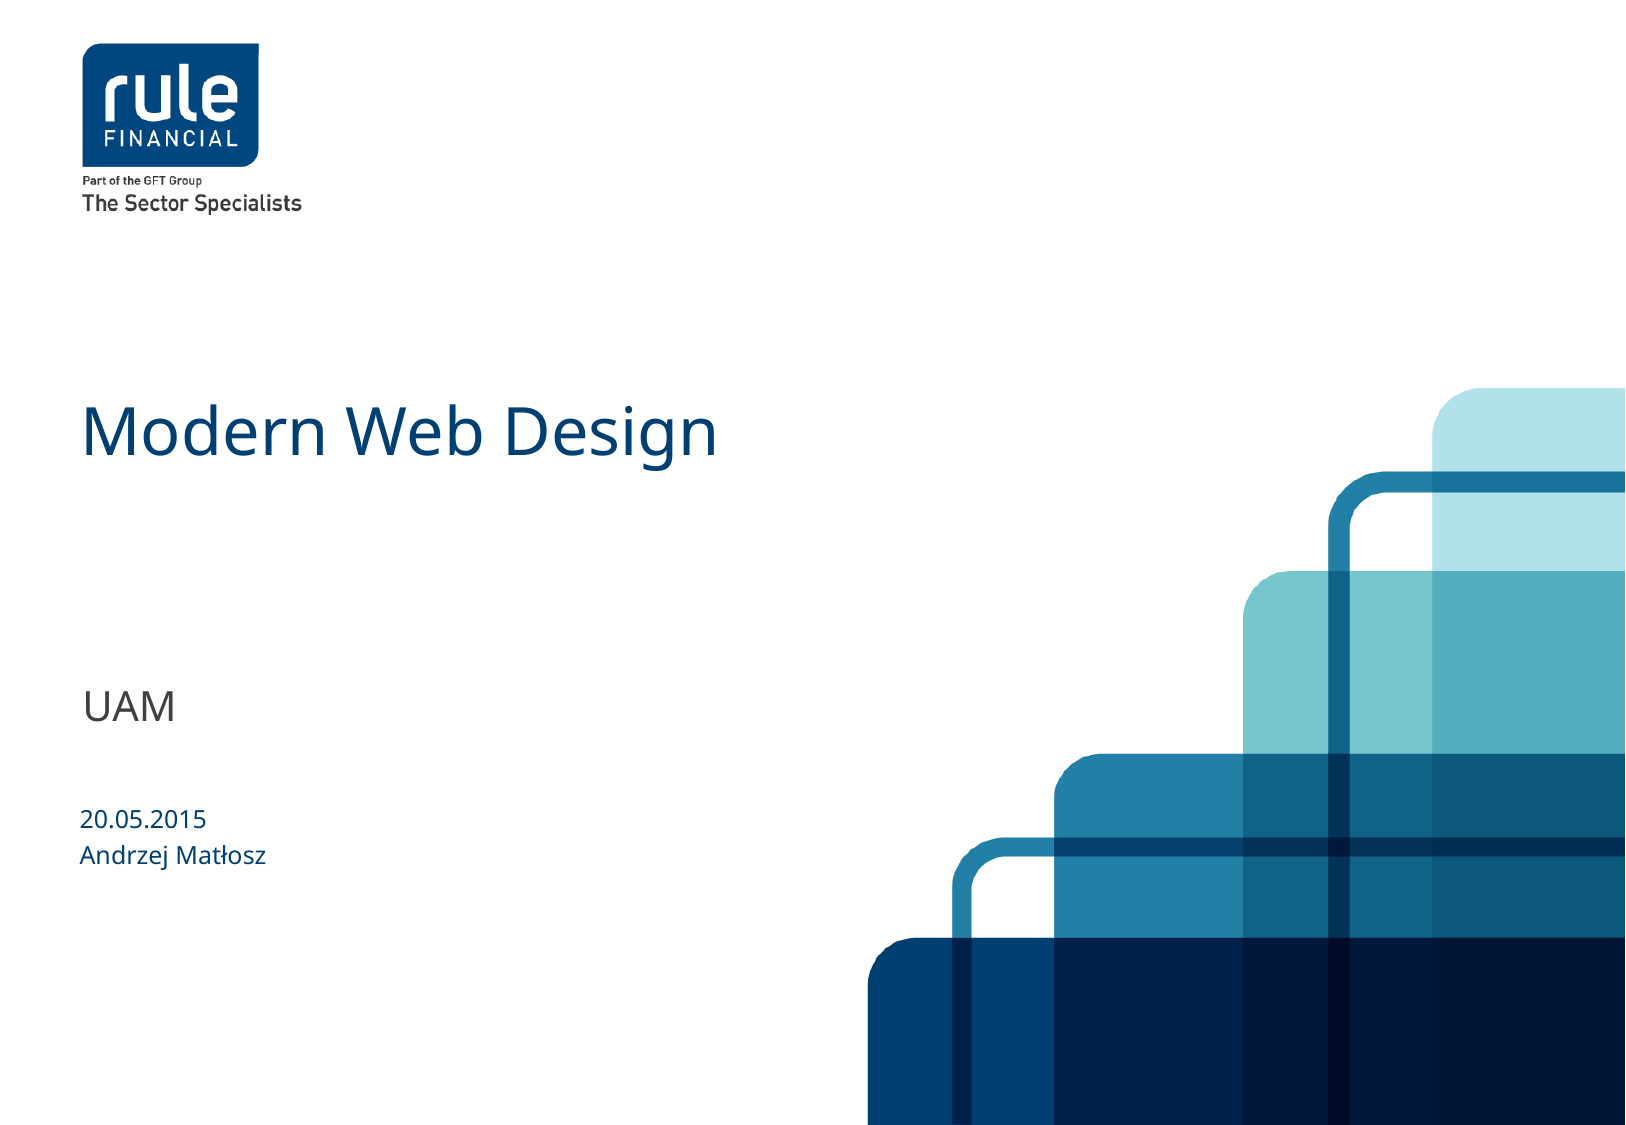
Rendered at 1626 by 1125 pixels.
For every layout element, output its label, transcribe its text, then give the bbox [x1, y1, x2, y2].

list 20.05.2015 Andrzej Matłosz [79, 795, 590, 937]
picture [867, 388, 1625, 1125]
picture [79, 37, 307, 220]
title Modern Web Design [80, 388, 1194, 648]
subtitle UAM [82, 659, 1007, 763]
